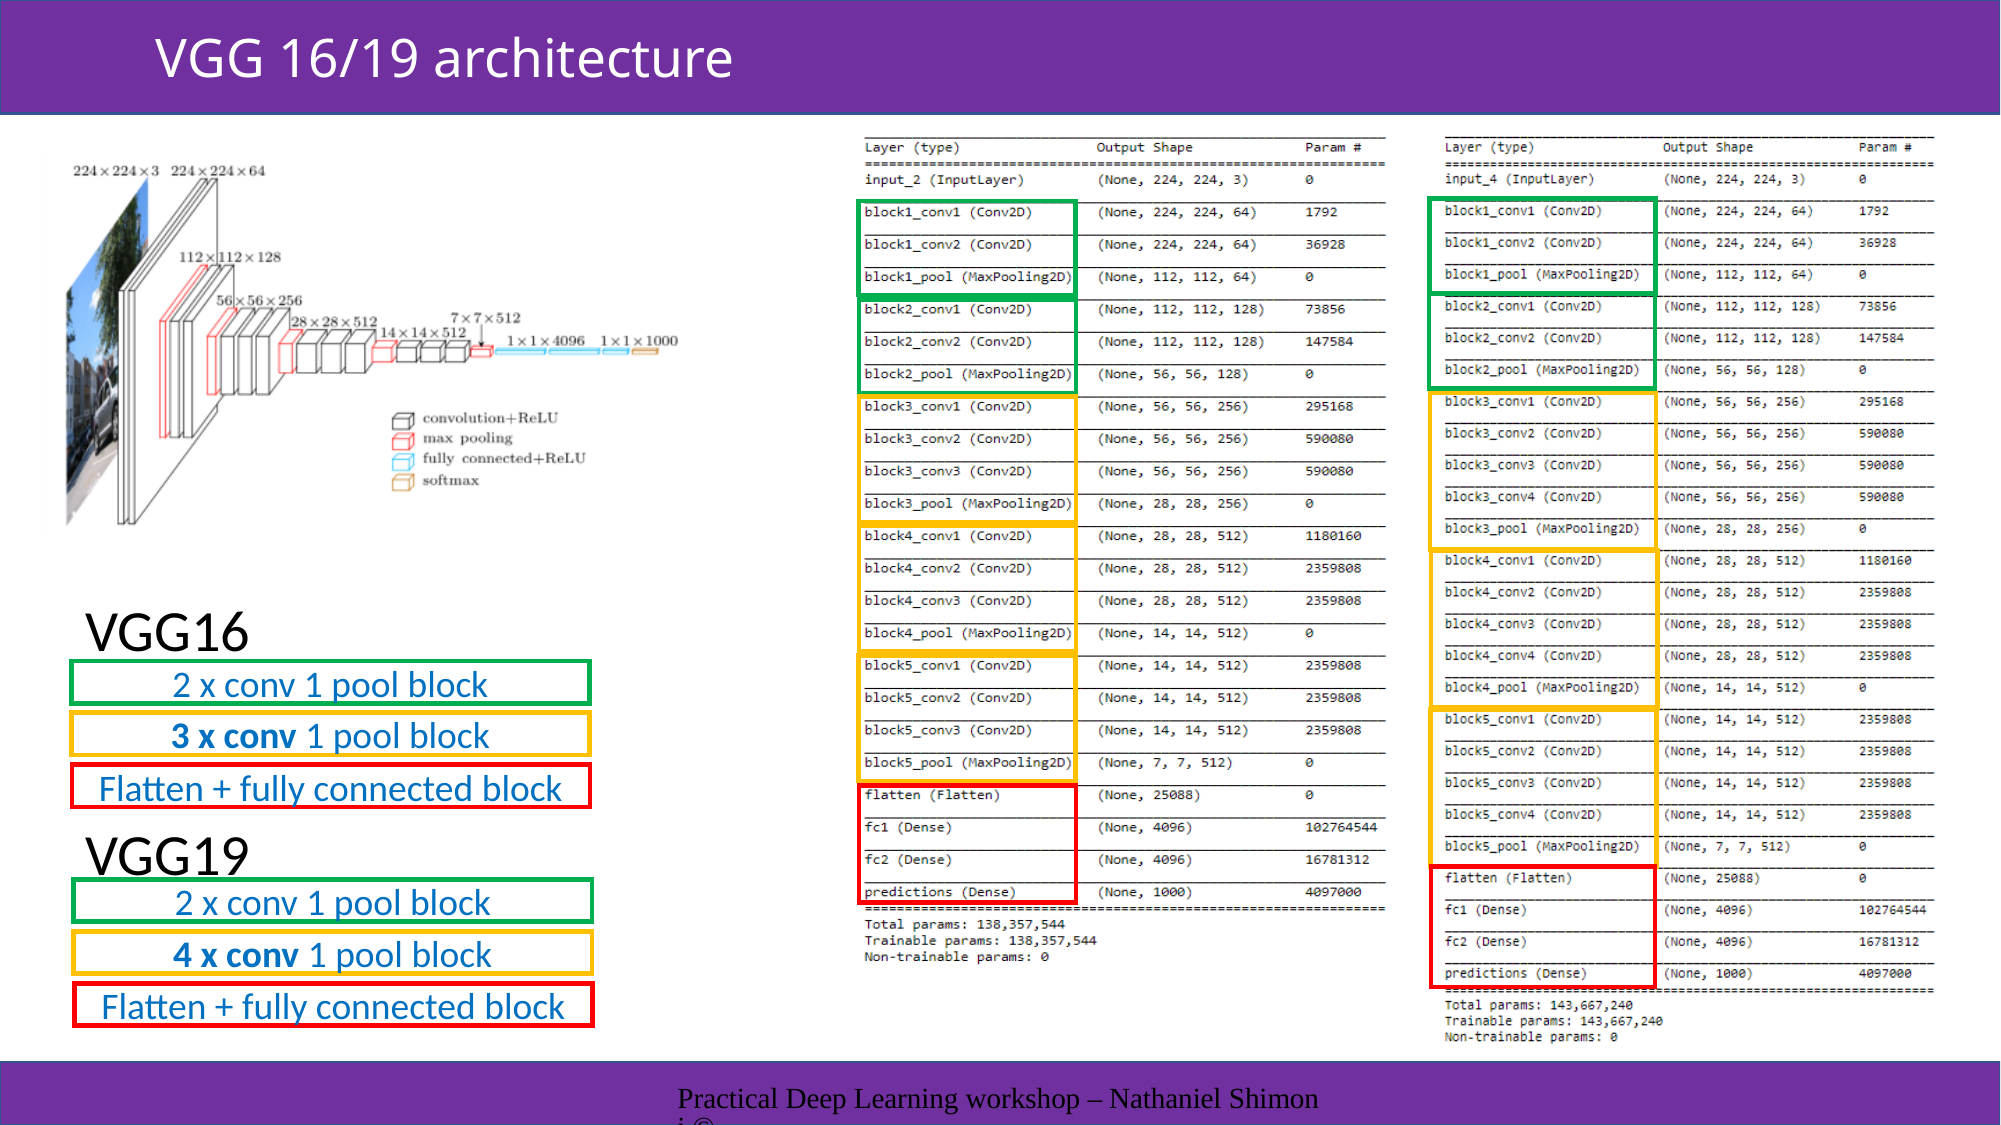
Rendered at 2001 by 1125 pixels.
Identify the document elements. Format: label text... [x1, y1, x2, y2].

text_box 4 x conv 1 pool block [73, 930, 593, 974]
text_box 2 x conv 1 pool block [70, 660, 590, 704]
footer Practical Deep Learning workshop – Nathaniel Shimoni © [662, 1077, 1338, 1117]
text_box Flatten + fully connected block [71, 764, 591, 808]
text_box 3 x conv 1 pool block [70, 712, 590, 756]
text_box 2 x conv 1 pool block [73, 878, 593, 923]
picture [41, 152, 696, 537]
title VGG 16/19 architecture [140, 24, 1863, 98]
text_box VGG16 [0, 586, 272, 671]
text_box VGG19 [0, 809, 272, 895]
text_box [853, 130, 1391, 974]
text_box Flatten + fully connected block [73, 982, 594, 1026]
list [1428, 126, 1948, 1052]
